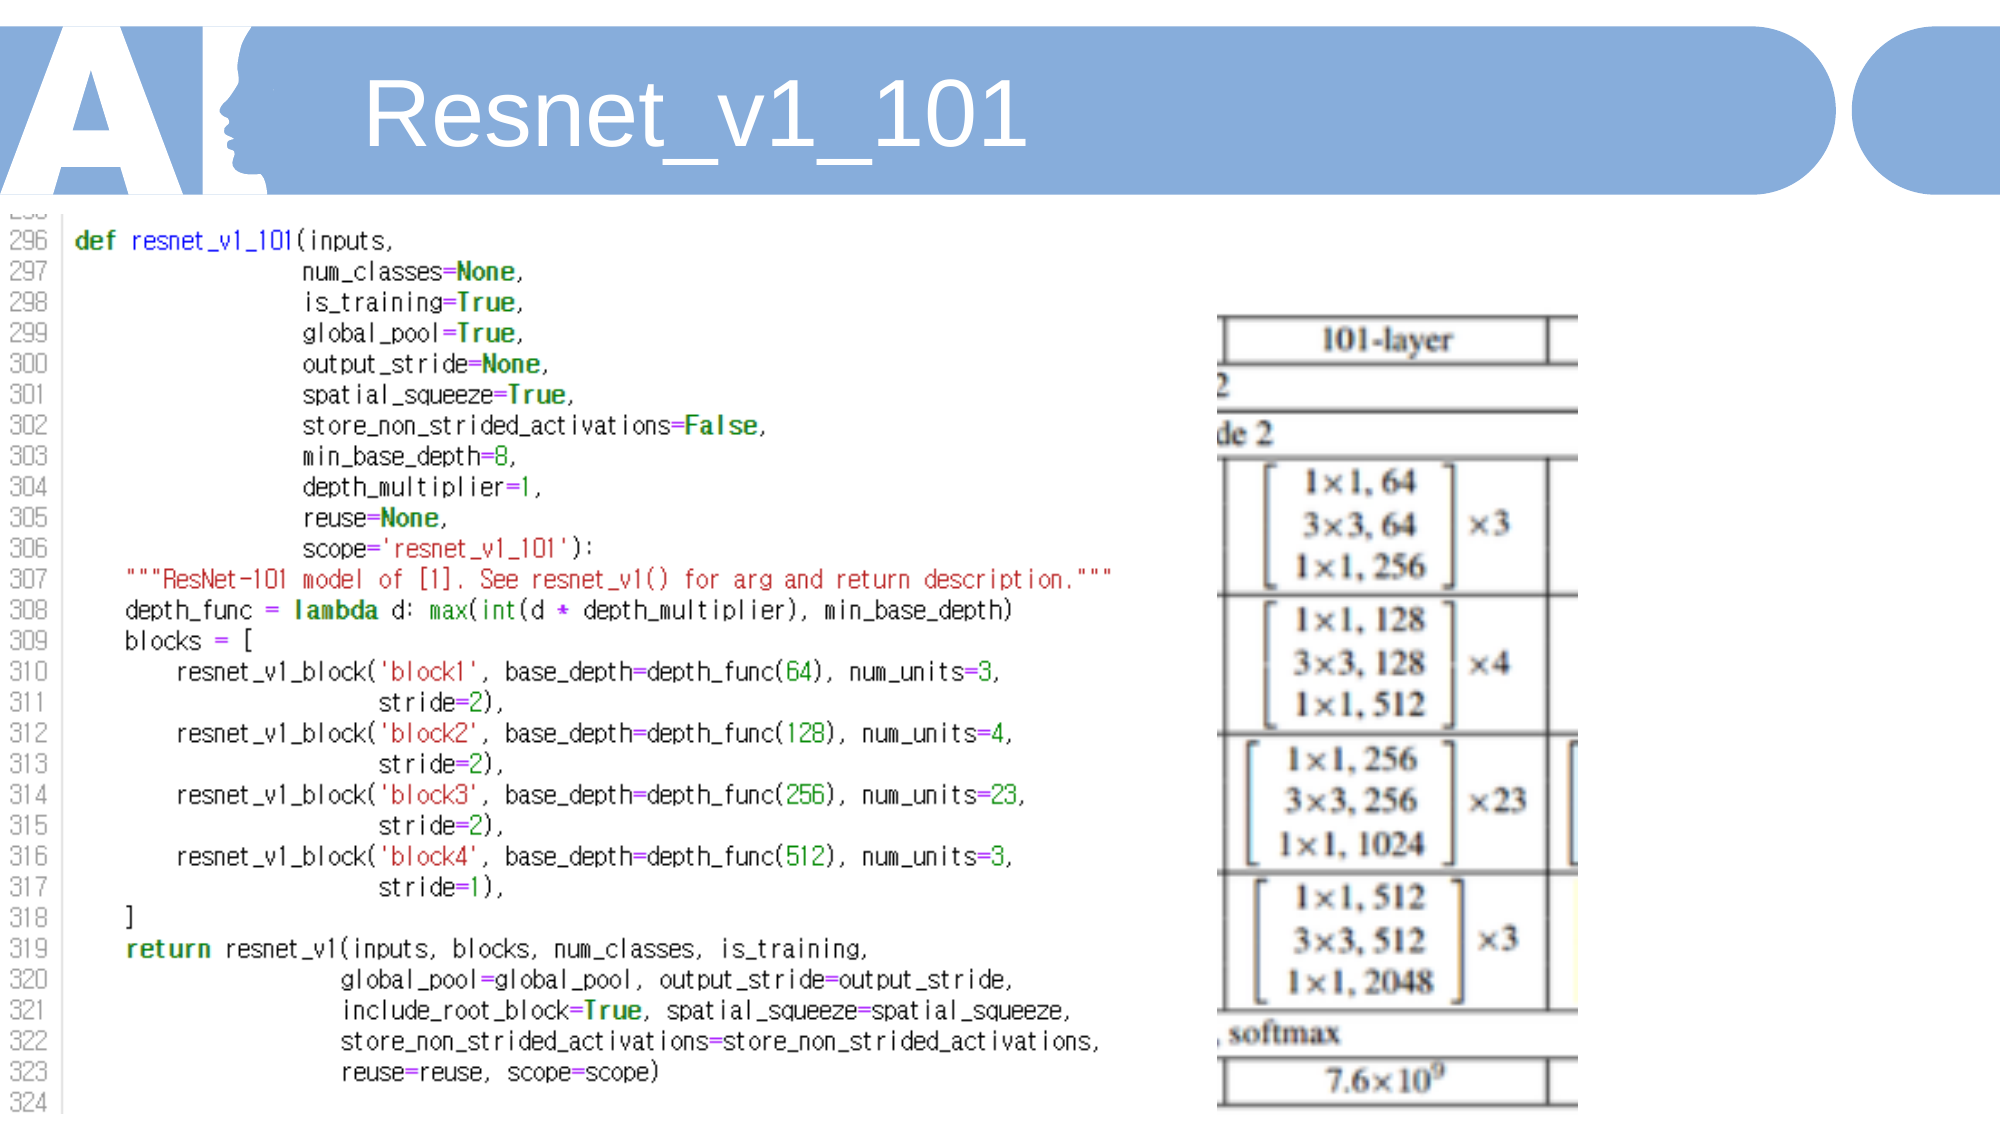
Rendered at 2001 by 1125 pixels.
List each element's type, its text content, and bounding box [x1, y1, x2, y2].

picture [1217, 306, 1578, 1125]
list Resnet_v1_101 [347, 55, 1952, 175]
picture [0, 213, 1161, 1114]
